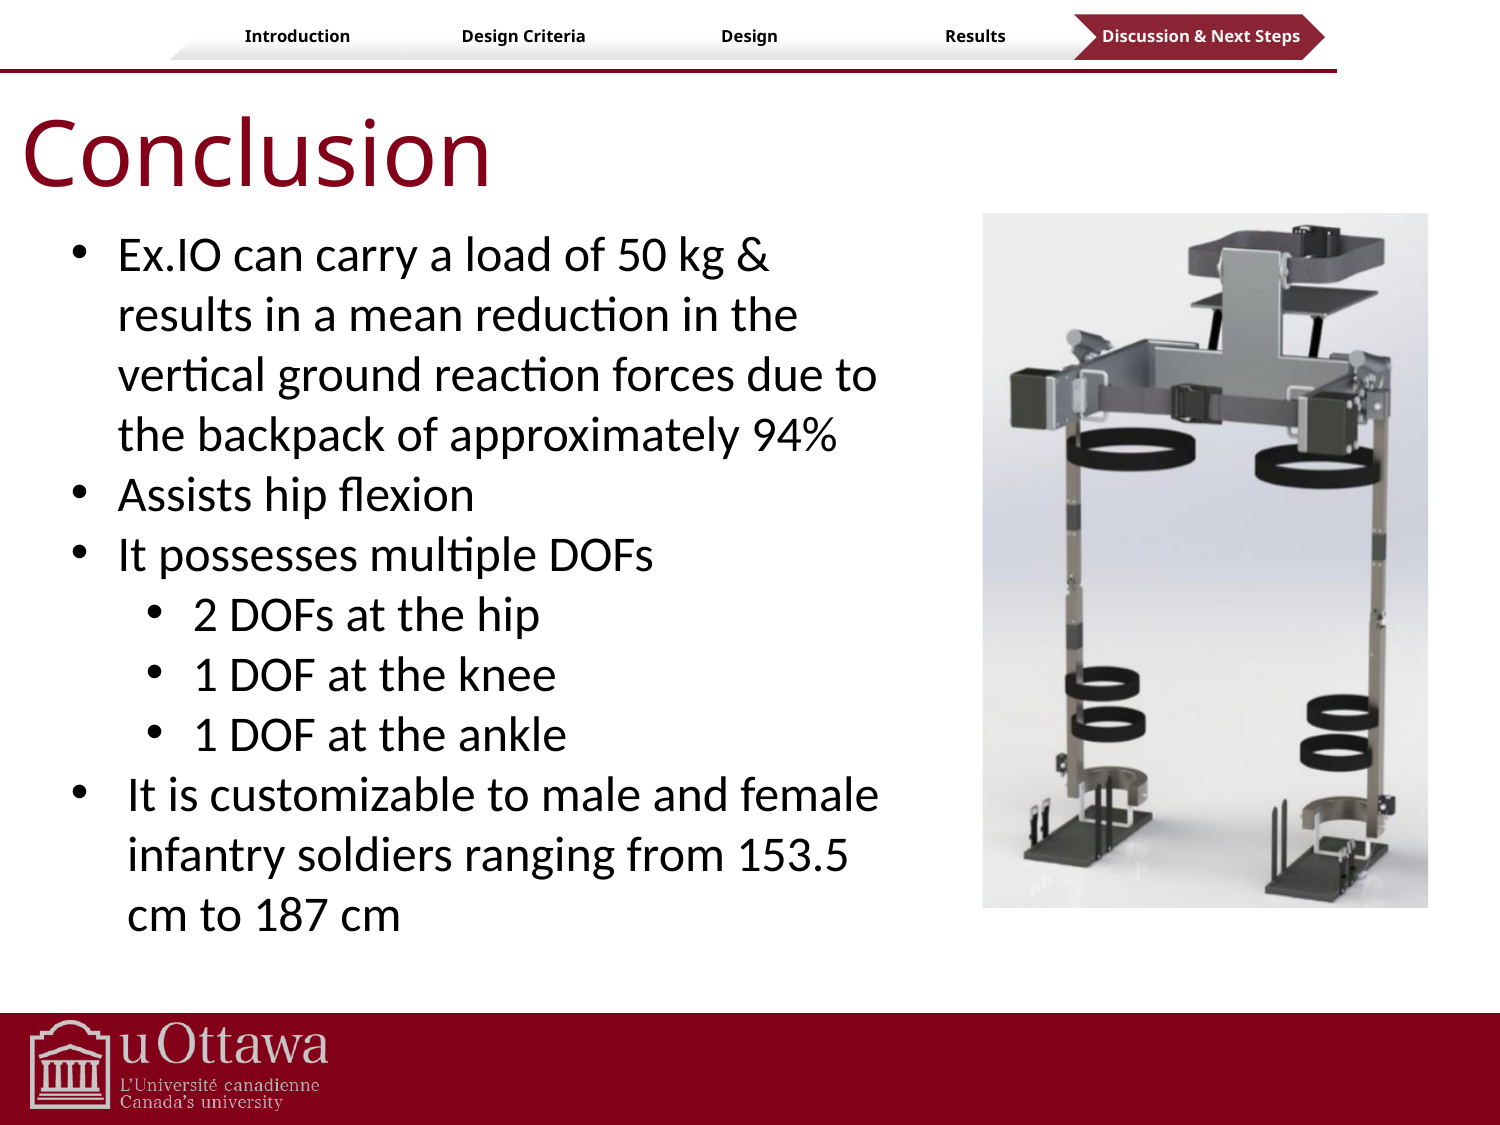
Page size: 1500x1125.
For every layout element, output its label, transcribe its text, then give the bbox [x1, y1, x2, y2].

text_box Ex.IO can carry a load of 50 kg & results in a mean reduction in the vertical ground reaction forces due to the backpack of approximately 94% Assists hip flexion It possesses multiple DOFs 2 DOFs at the hip 1 DOF at the knee 1 DOF at the ankle It is customizable to male and female infantry soldiers ranging from 153.5 cm to 187 cm [55, 213, 921, 949]
picture [982, 213, 1429, 911]
text_box Conclusion [5, 87, 510, 213]
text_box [170, 14, 1326, 60]
